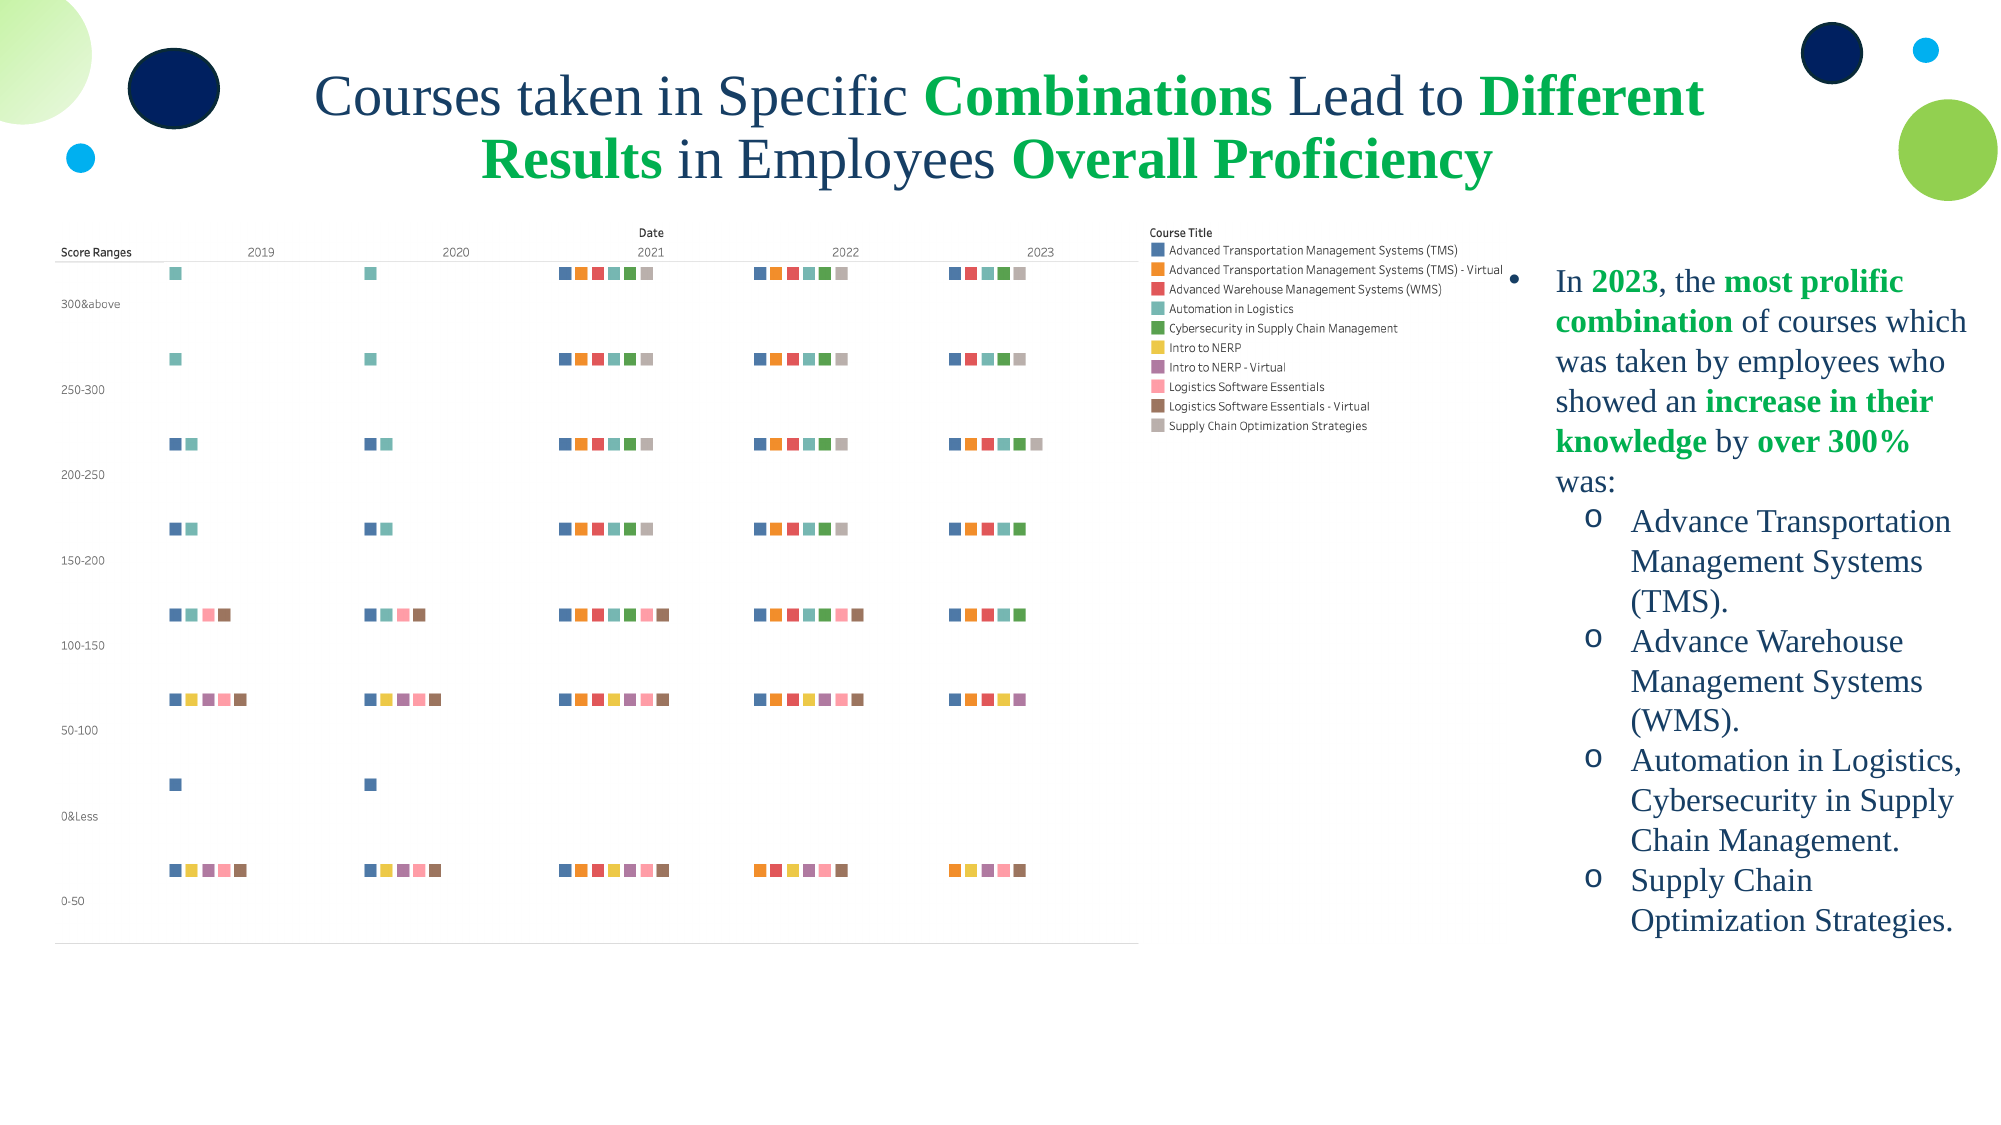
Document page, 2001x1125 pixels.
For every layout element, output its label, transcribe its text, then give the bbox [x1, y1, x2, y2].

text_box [0, 0, 219, 172]
text_box In 2023, the most prolific combination of courses which was taken by employees who showed an increase in their knowledge by over 300% was: Advance Transportation Management Systems (TMS). Advance Warehouse Management Systems (WMS). Automation in Logistics, Cybersecurity in Supply Chain Management. Supply Chain Optimization Strategies. [1493, 251, 1984, 946]
picture [54, 222, 1508, 945]
title Courses taken in Specific Combinations Lead to Different Results in Employees Overall Proficiency [261, 53, 1758, 203]
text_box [1801, 23, 1997, 200]
